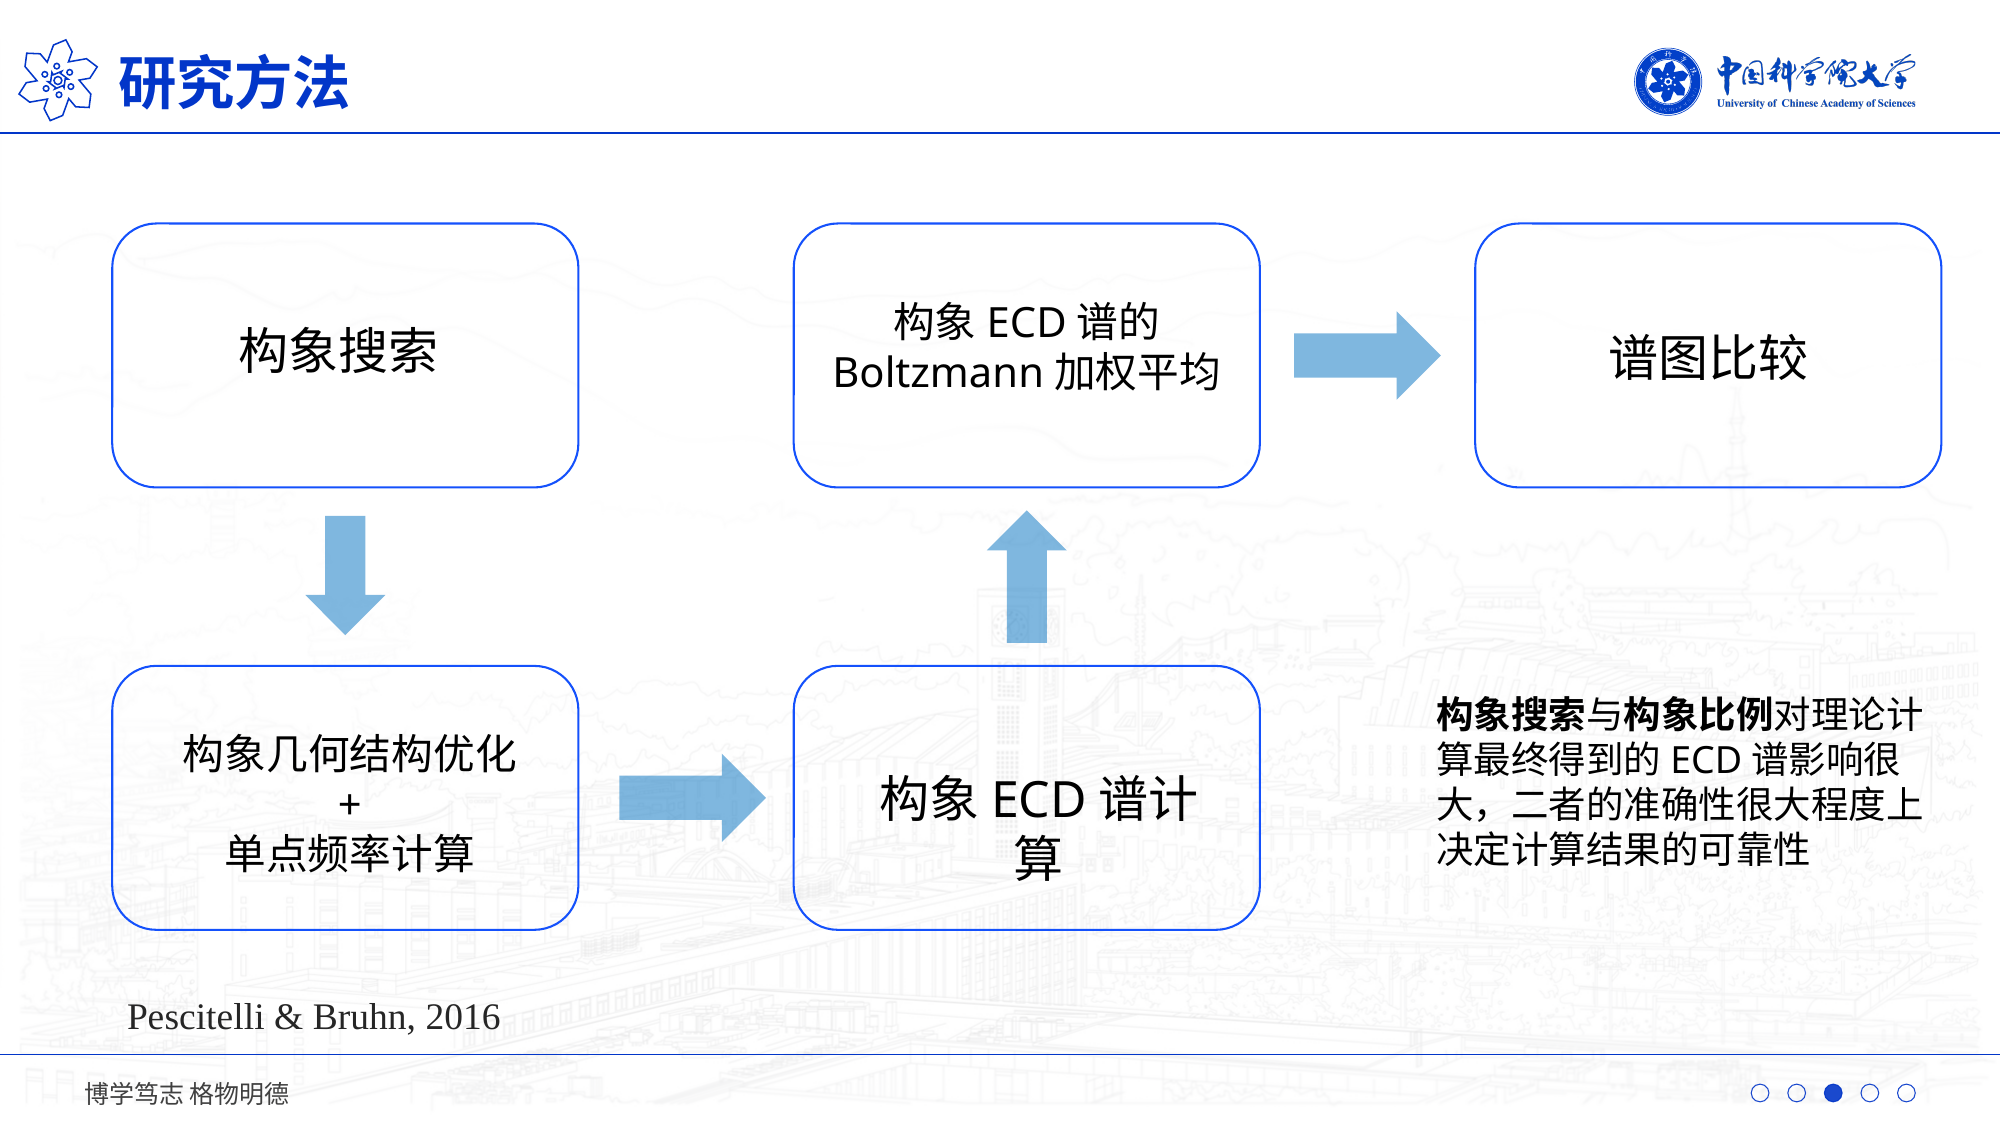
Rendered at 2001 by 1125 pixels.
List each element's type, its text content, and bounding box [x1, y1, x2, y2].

text_box [1293, 308, 1443, 403]
text_box [618, 751, 768, 845]
text_box 构象ECD谱计算 [845, 760, 1233, 895]
text_box [111, 222, 580, 489]
list 研究方法 [112, 34, 1200, 123]
text_box Pescitelli & Bruhn, 2016 [112, 984, 544, 1045]
text_box [1474, 222, 1943, 489]
text_box 构象几何结构优化 + 单点频率计算 [156, 720, 544, 886]
text_box 构象ECD谱的 Boltzmann加权平均 [816, 288, 1238, 404]
text_box 谱图比较 [1514, 318, 1902, 394]
text_box [792, 664, 1261, 931]
text_box [792, 222, 1261, 489]
picture [1714, 54, 1916, 109]
text_box [984, 508, 1070, 645]
text_box 构象搜索与构象比例对理论计算最终得到的ECD谱影响很大，二者的准确性很大程度上决定计算结果的可靠性 [1421, 684, 1942, 879]
text_box [111, 664, 580, 931]
text_box [302, 514, 388, 637]
text_box 构象搜索 [145, 312, 533, 388]
